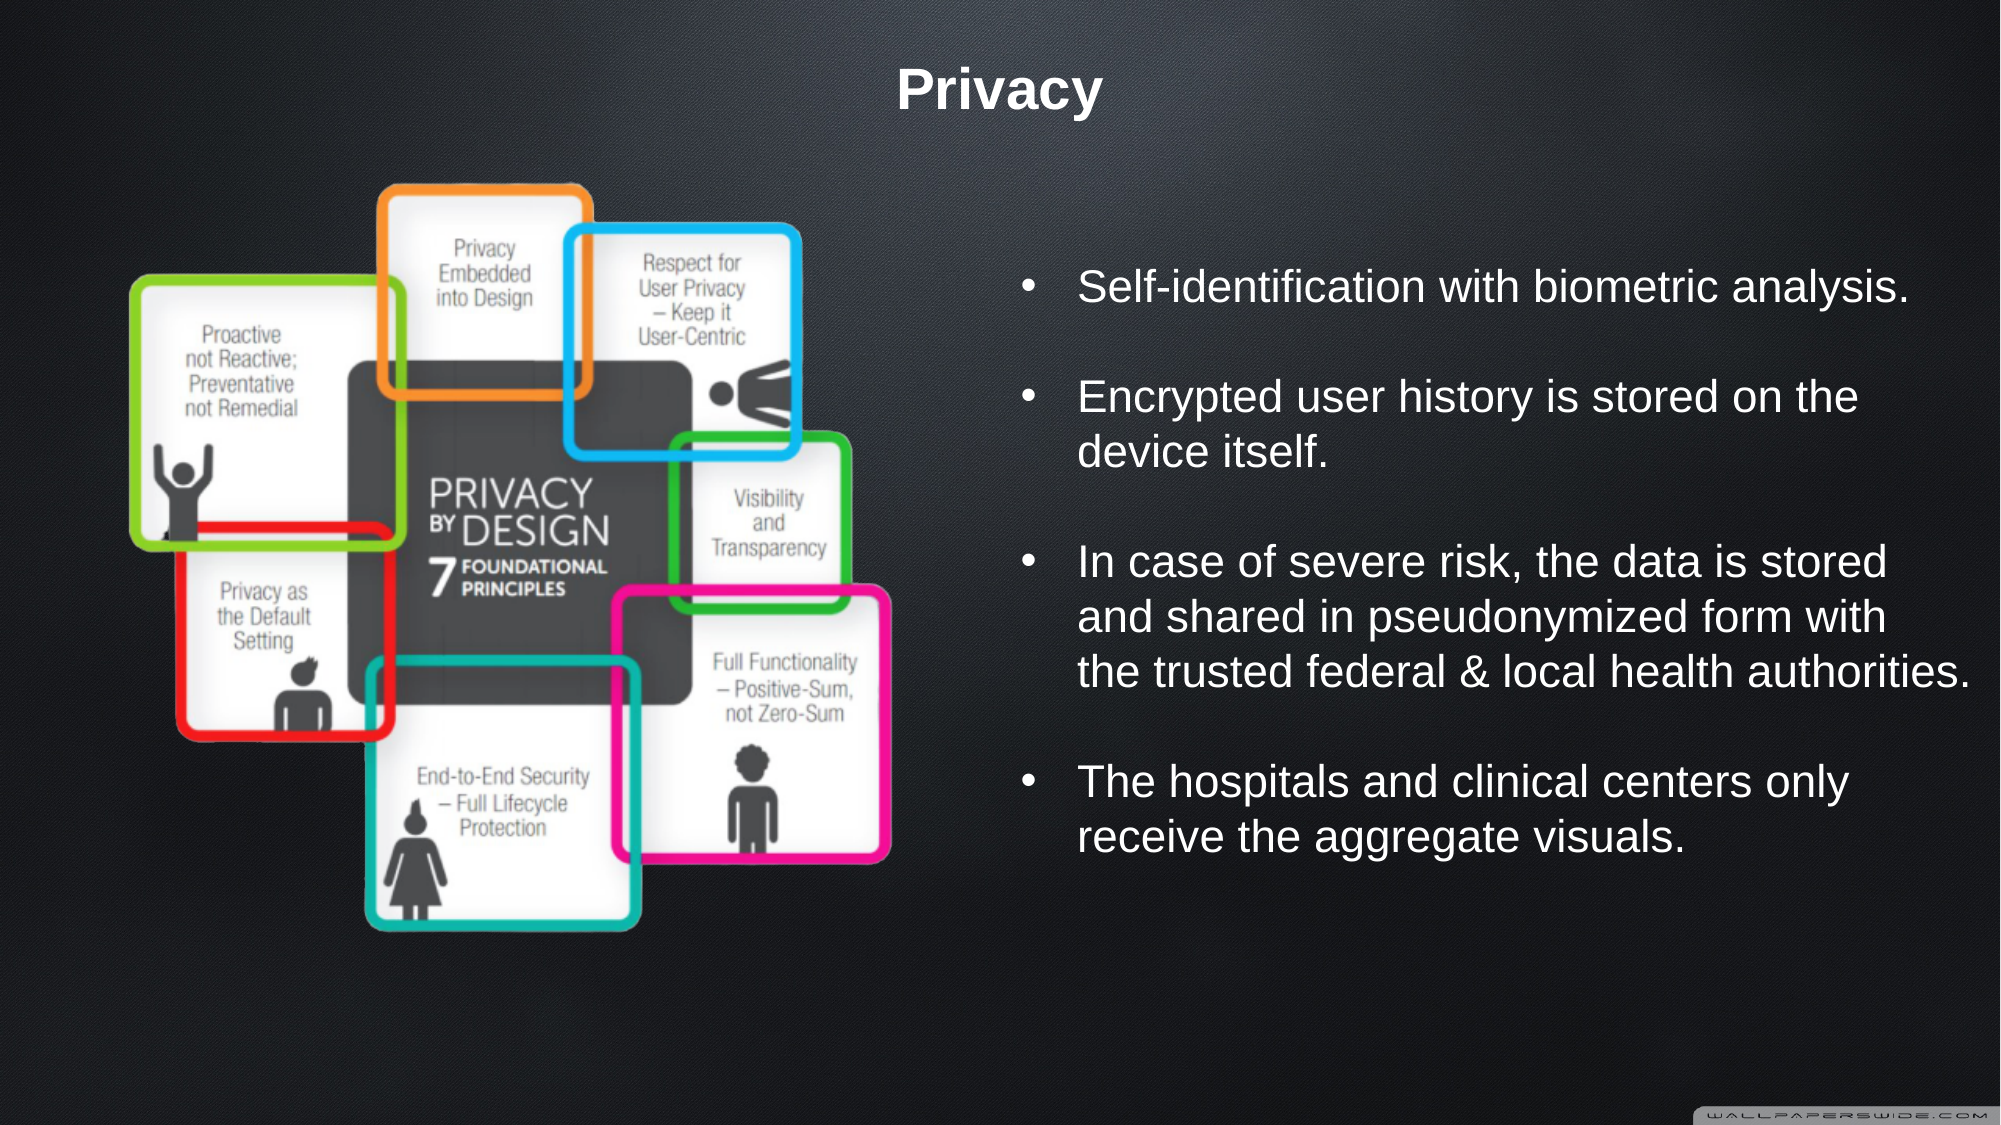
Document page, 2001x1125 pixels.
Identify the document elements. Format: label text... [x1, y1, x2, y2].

text_box Self-identification with biometric analysis. Encrypted user history is stored on the device itself. In case of severe risk, the data is stored and shared in pseudonymized form with the trusted federal & local health authorities. The hospitals and clinical centers only receive the aggregate visuals. [1005, 249, 2000, 869]
list Privacy [249, 0, 1750, 172]
picture [0, 0, 2001, 1125]
